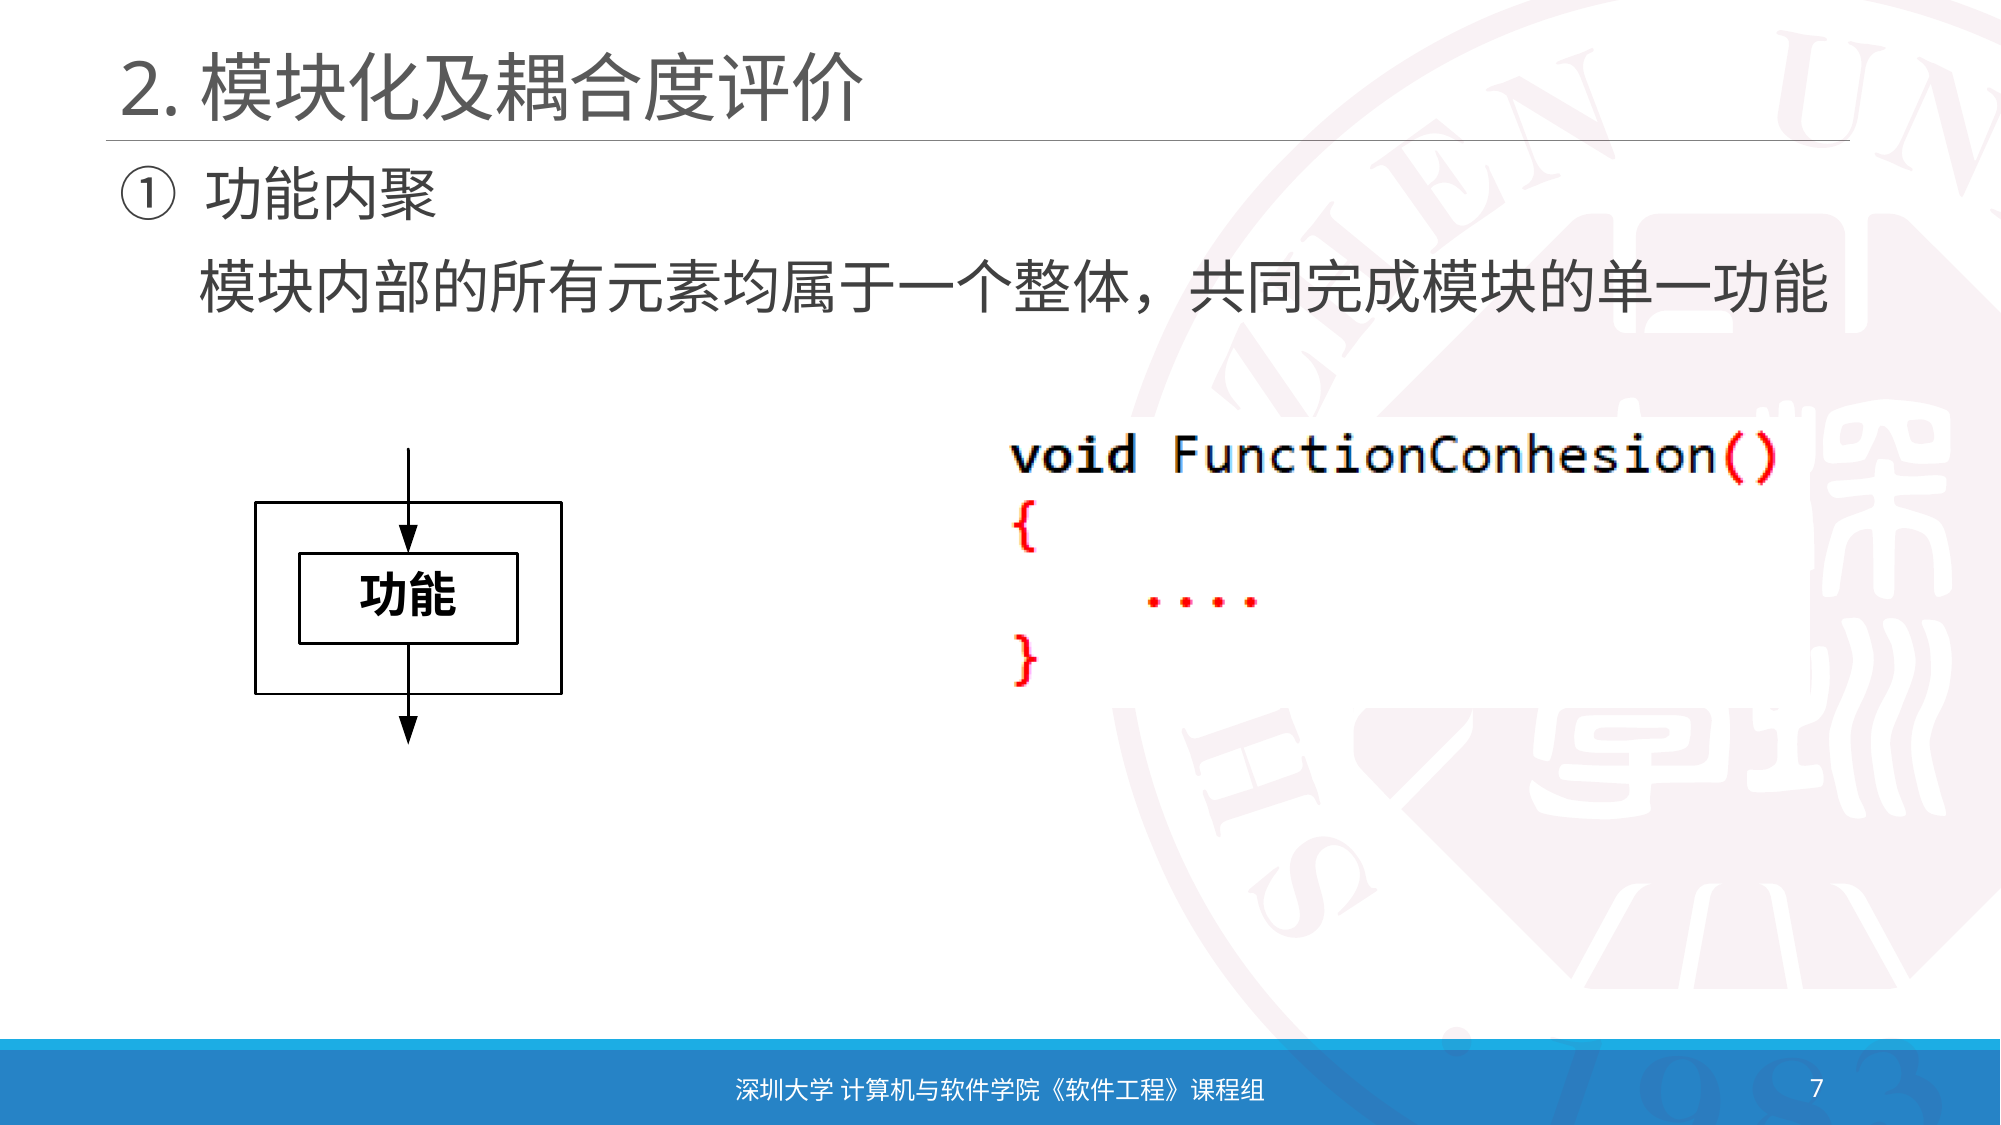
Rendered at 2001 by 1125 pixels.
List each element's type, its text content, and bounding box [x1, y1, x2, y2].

picture [249, 443, 566, 748]
list ① 功能内聚 模块内部的所有元素均属于一个整体，共同完成模块的单一功能 [104, 158, 1878, 1008]
title 2.模块化及耦合度评价 [104, 0, 1856, 139]
footer 深圳大学 计算机与软件学院《软件工程》课程组 [604, 1059, 1396, 1120]
picture [1007, 416, 1811, 708]
slide_number 7 [1624, 1059, 1840, 1120]
